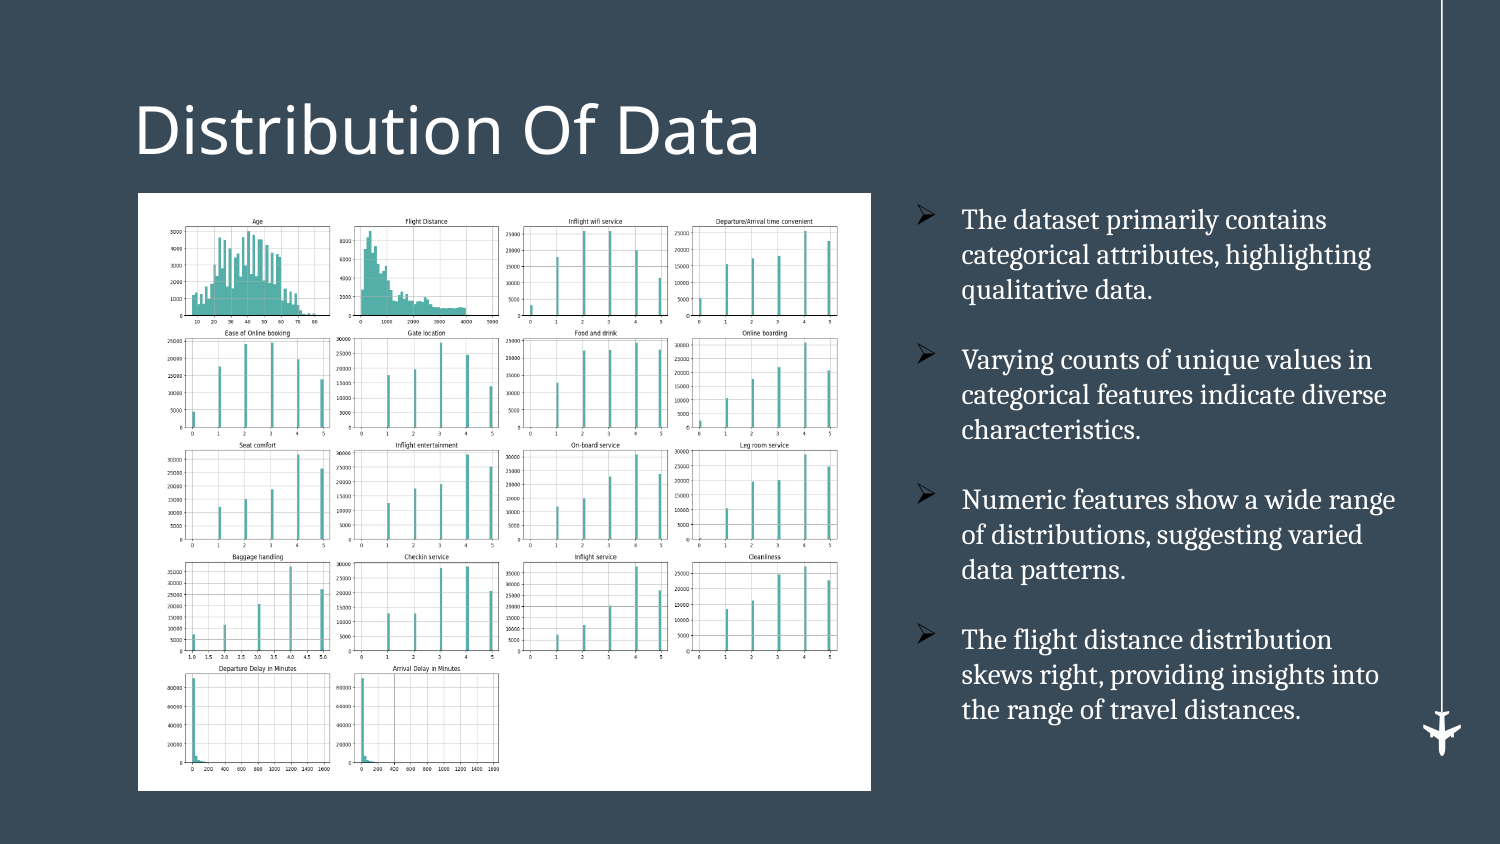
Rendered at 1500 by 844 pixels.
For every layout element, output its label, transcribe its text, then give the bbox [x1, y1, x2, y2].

title Distribution Of Data [118, 72, 1382, 167]
picture [138, 193, 871, 791]
text_box The dataset primarily contains categorical attributes, highlighting qualitative data. Varying counts of unique values in categorical features indicate diverse characteristics. Numeric features show a wide range of distributions, suggesting varied data patterns. The flight distance distribution skews right, providing insights into the range of travel distances. [900, 193, 1414, 733]
picture [1420, 711, 1464, 756]
